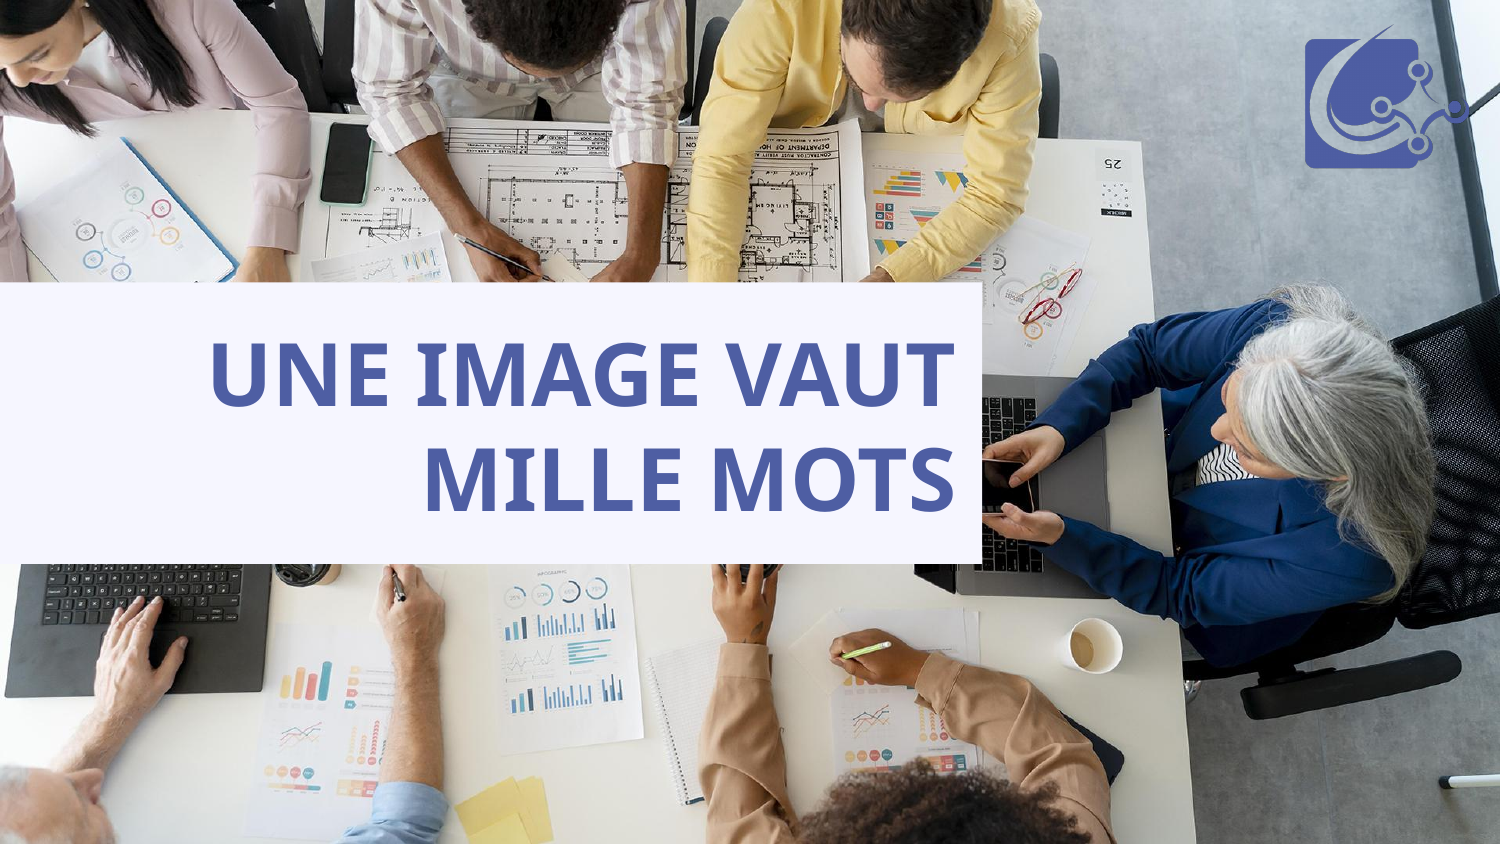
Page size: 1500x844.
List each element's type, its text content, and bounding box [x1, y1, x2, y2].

picture [0, 0, 1500, 844]
text_box [0, 282, 983, 564]
title UNE IMAGE VAUT MILLE MOTS [128, 318, 972, 526]
